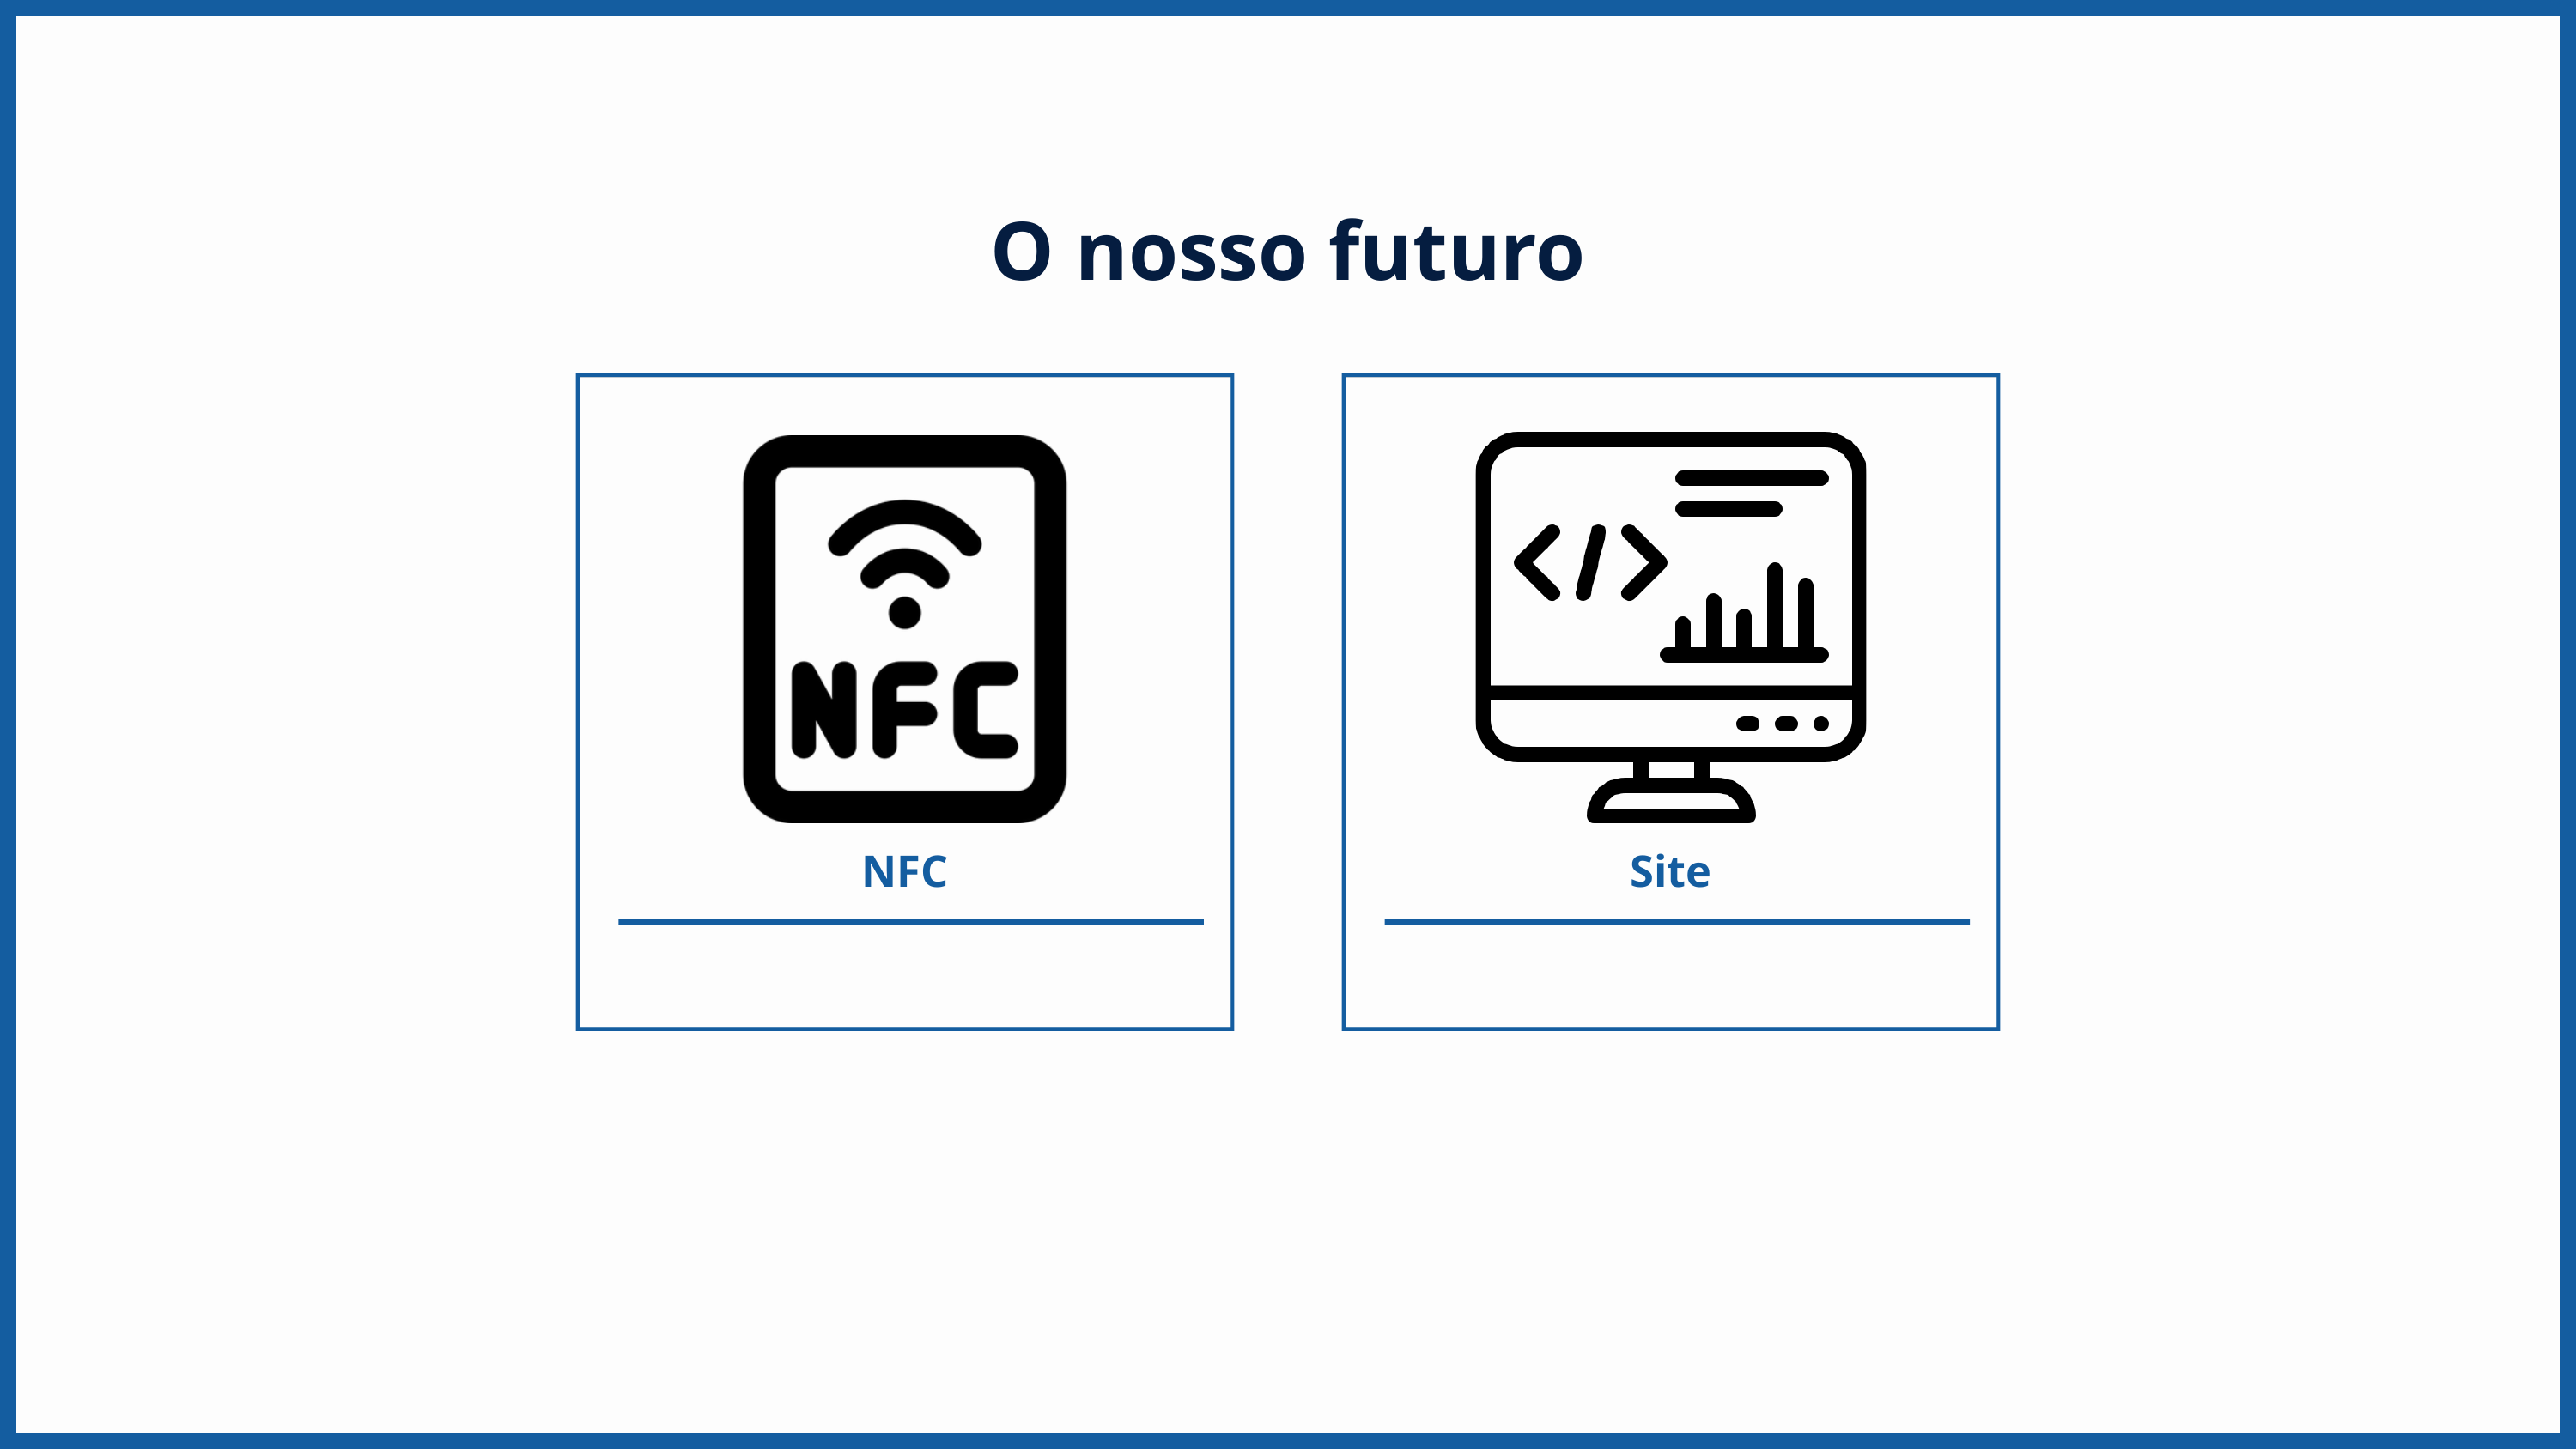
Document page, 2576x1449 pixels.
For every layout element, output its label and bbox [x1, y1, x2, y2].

text_box [0, 0, 2576, 1449]
